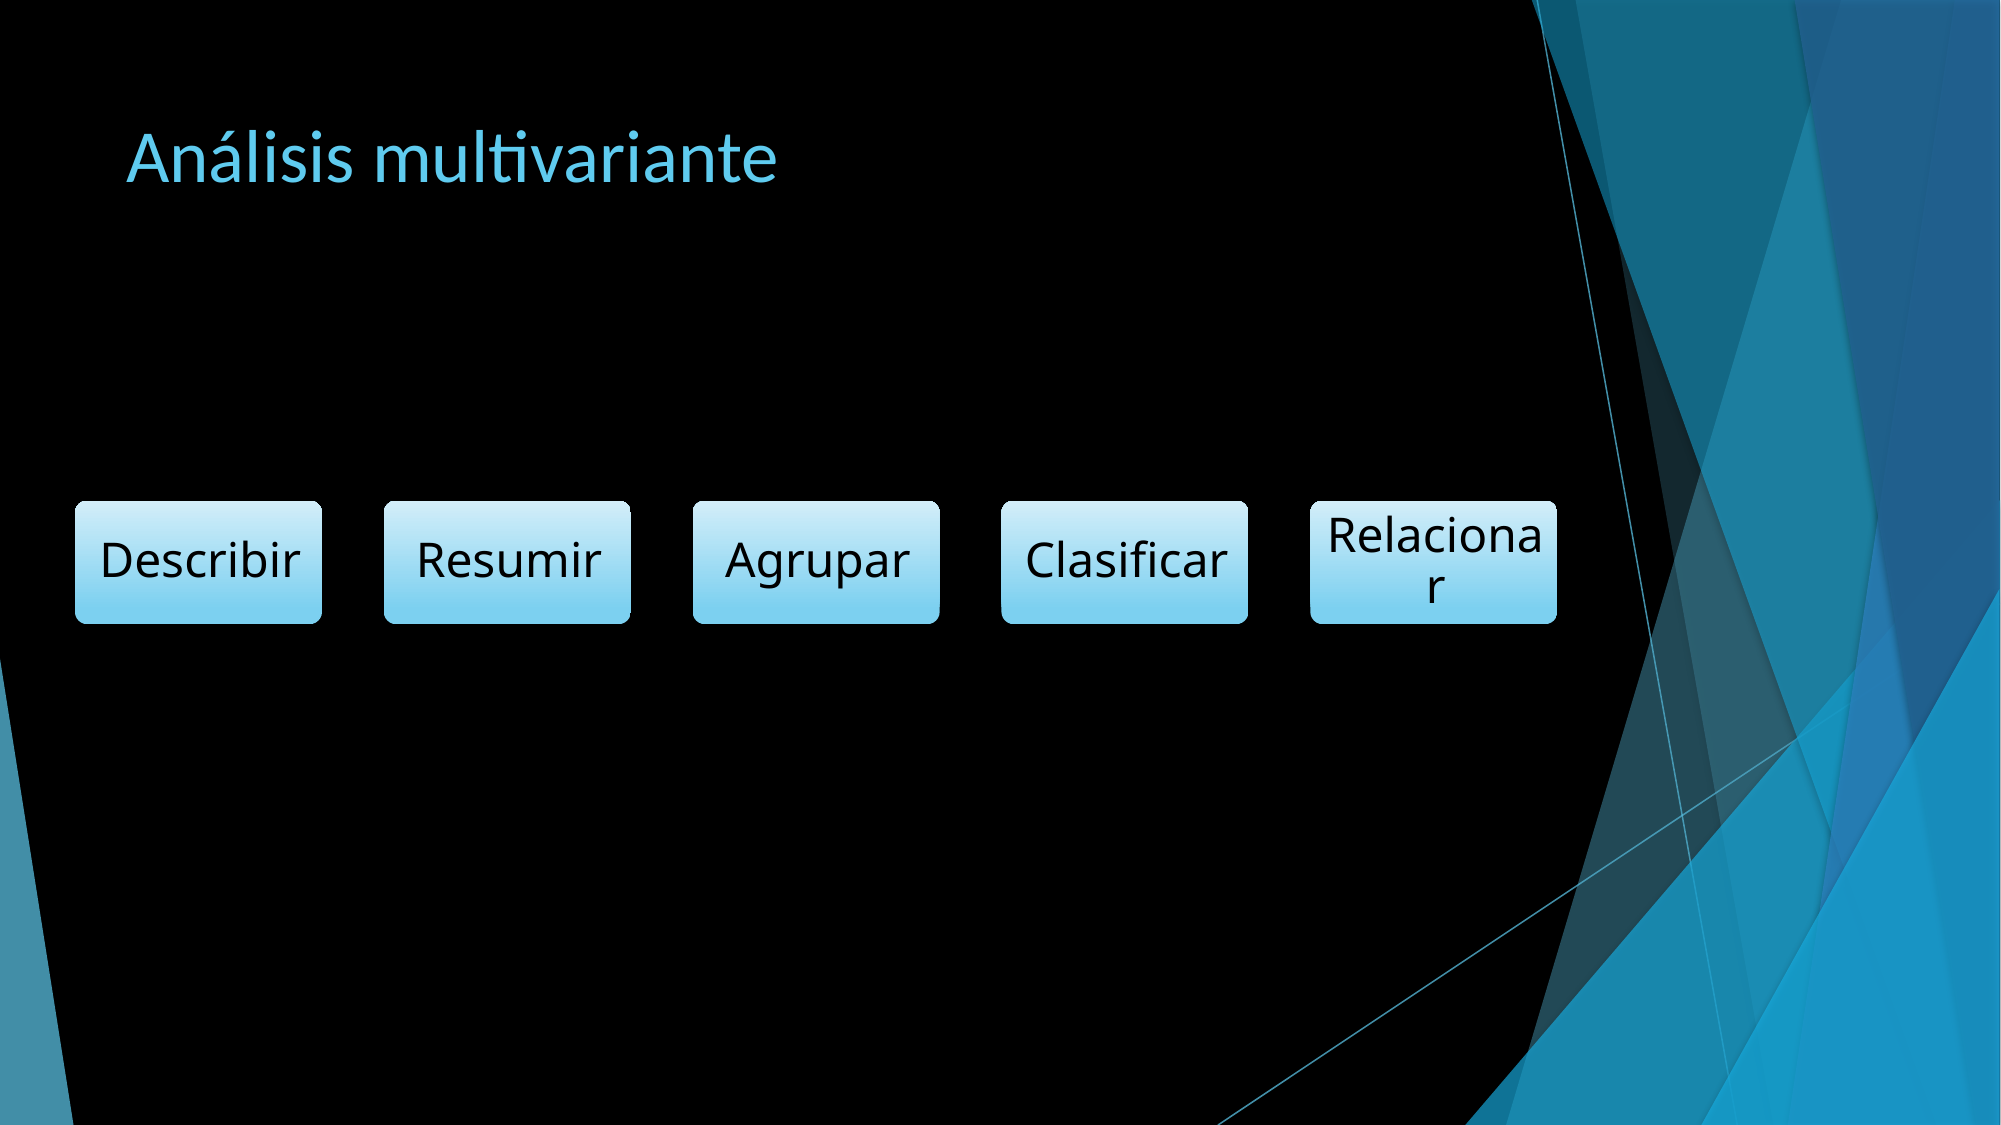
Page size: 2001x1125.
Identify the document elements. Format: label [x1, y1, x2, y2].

text_box [73, 87, 1559, 1038]
